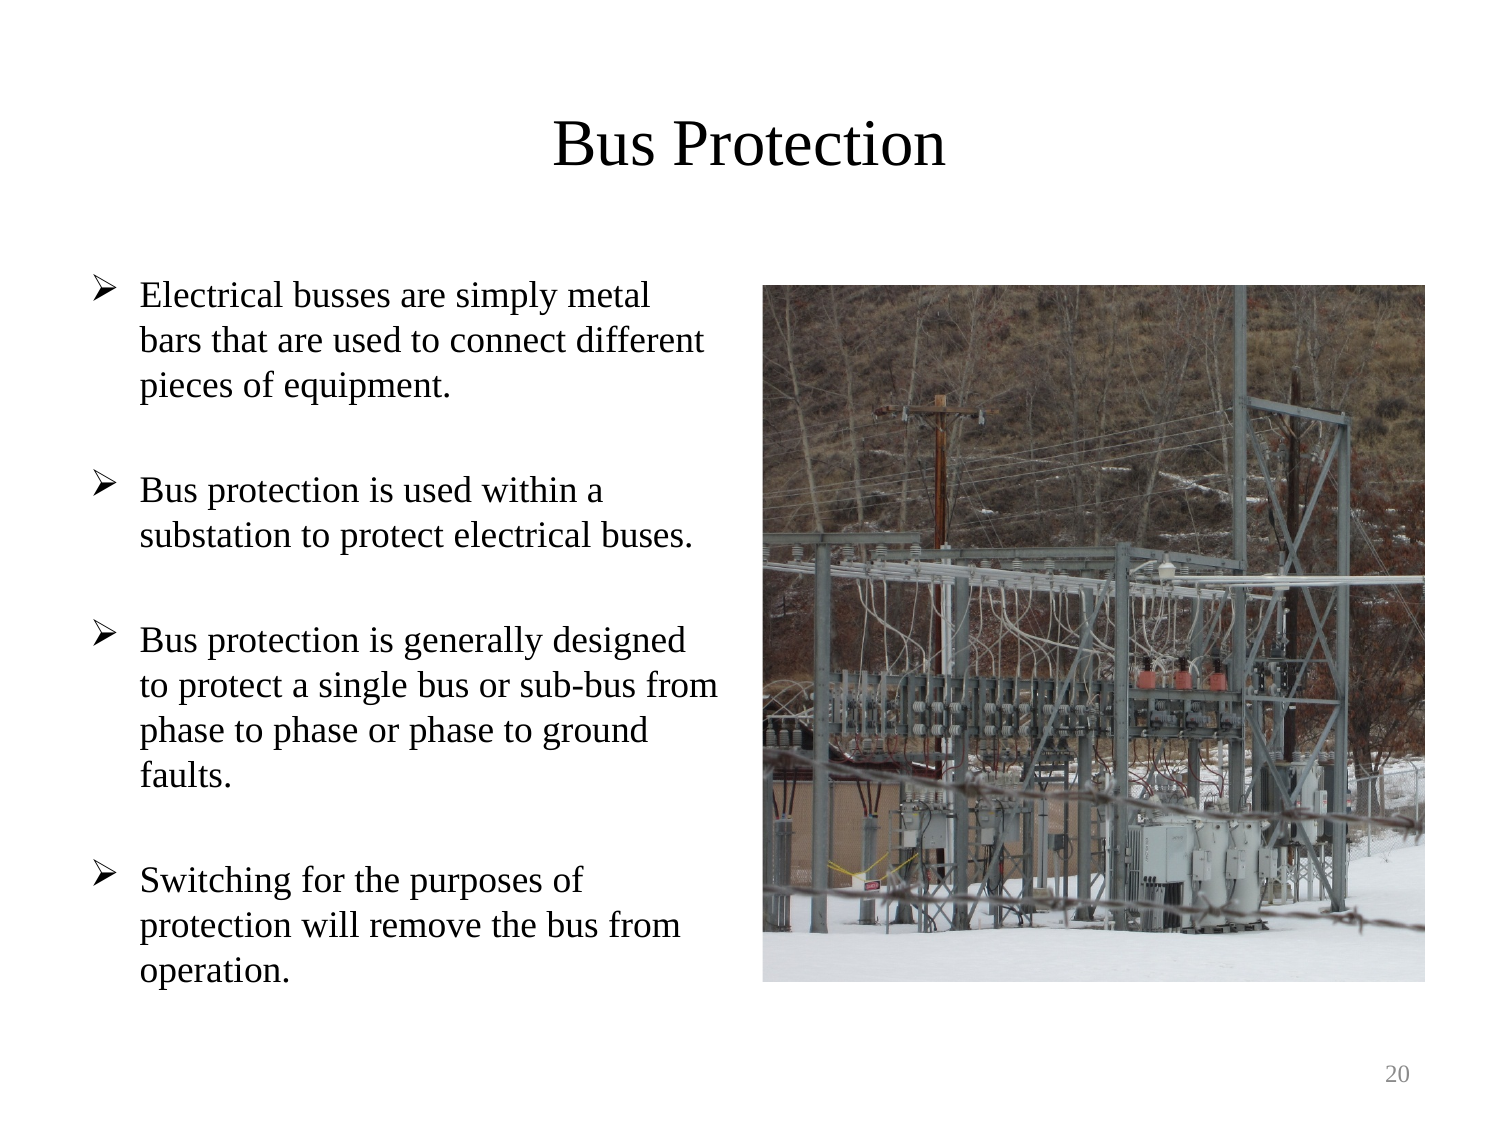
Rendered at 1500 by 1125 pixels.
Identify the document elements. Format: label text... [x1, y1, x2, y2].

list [762, 285, 1426, 982]
title Bus Protection [75, 45, 1425, 233]
slide_number 20 [1074, 1042, 1425, 1103]
list Electrical busses are simply metal bars that are used to connect different pieces of equipment. Bus protection is used within a substation to protect electrical buses. Bus protection is generally designed to protect a single bus or sub-bus from phase to phase or phase to ground faults. Switching for the purposes of protection will remove the bus from operation. [75, 262, 738, 1005]
